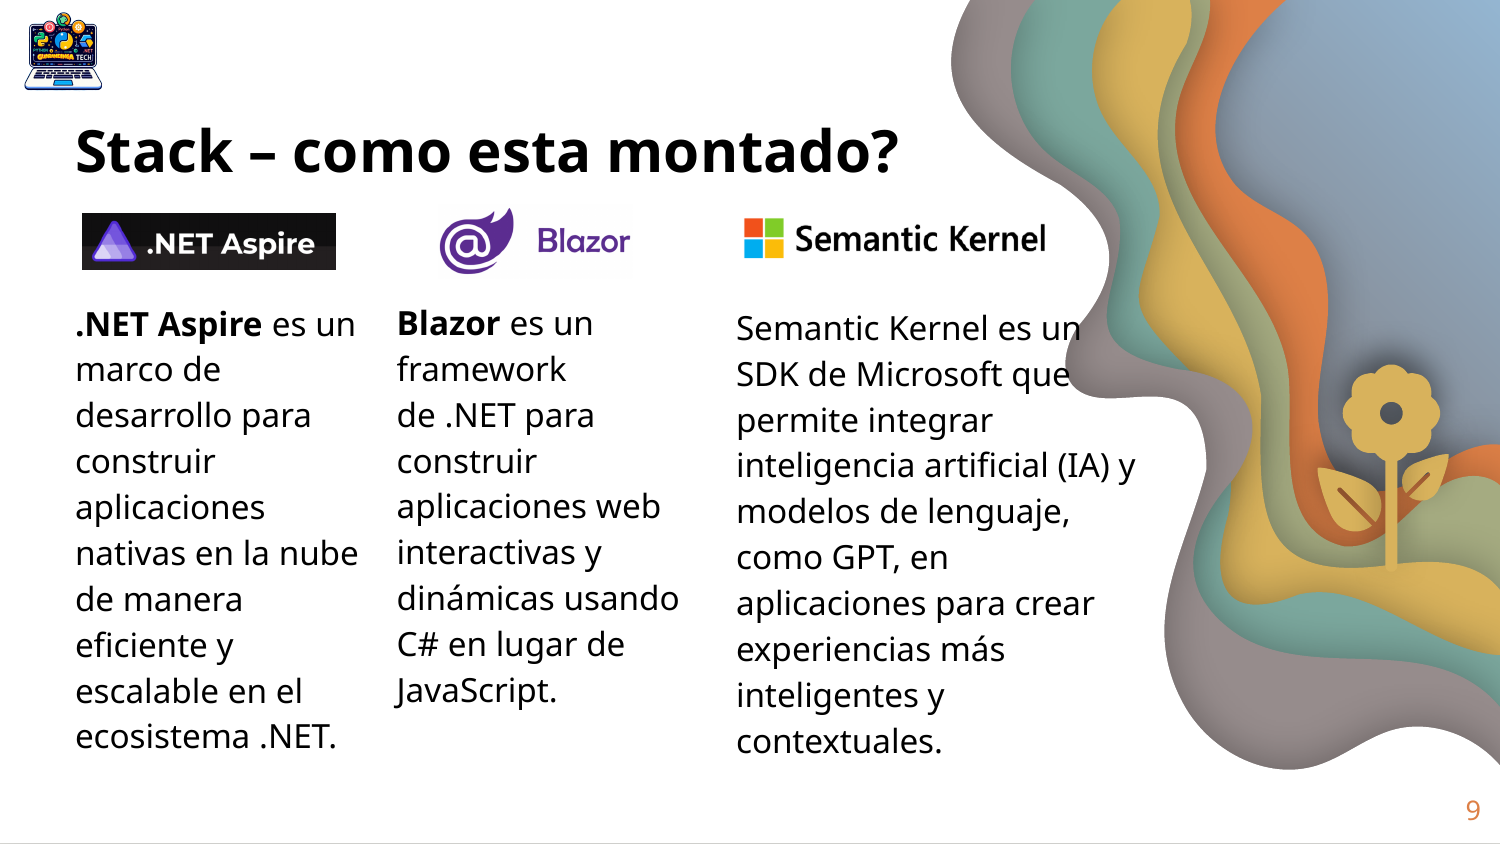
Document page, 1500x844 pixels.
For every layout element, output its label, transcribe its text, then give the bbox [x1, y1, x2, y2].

picture [735, 210, 1060, 270]
picture [438, 203, 634, 280]
list Semantic Kernel es un SDK de Microsoft que permite integrar inteligencia artificial (IA) y modelos de lenguaje, como GPT, en aplicaciones para crear experiencias más inteligentes y contextuales. [736, 301, 1138, 697]
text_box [1317, 364, 1449, 572]
picture [82, 213, 336, 270]
list Blazor es un framework de .NET para construir aplicaciones web interactivas y dinámicas usando C# en lugar de JavaScript. [396, 296, 694, 779]
picture [21, 10, 106, 96]
title Stack – como esta montado? [75, 66, 931, 185]
slide_number 9 [1391, 779, 1482, 844]
list .NET Aspire es un marco de desarrollo para construir aplicaciones nativas en la nube de manera eficiente y escalable en el ecosistema .NET. [75, 296, 372, 780]
